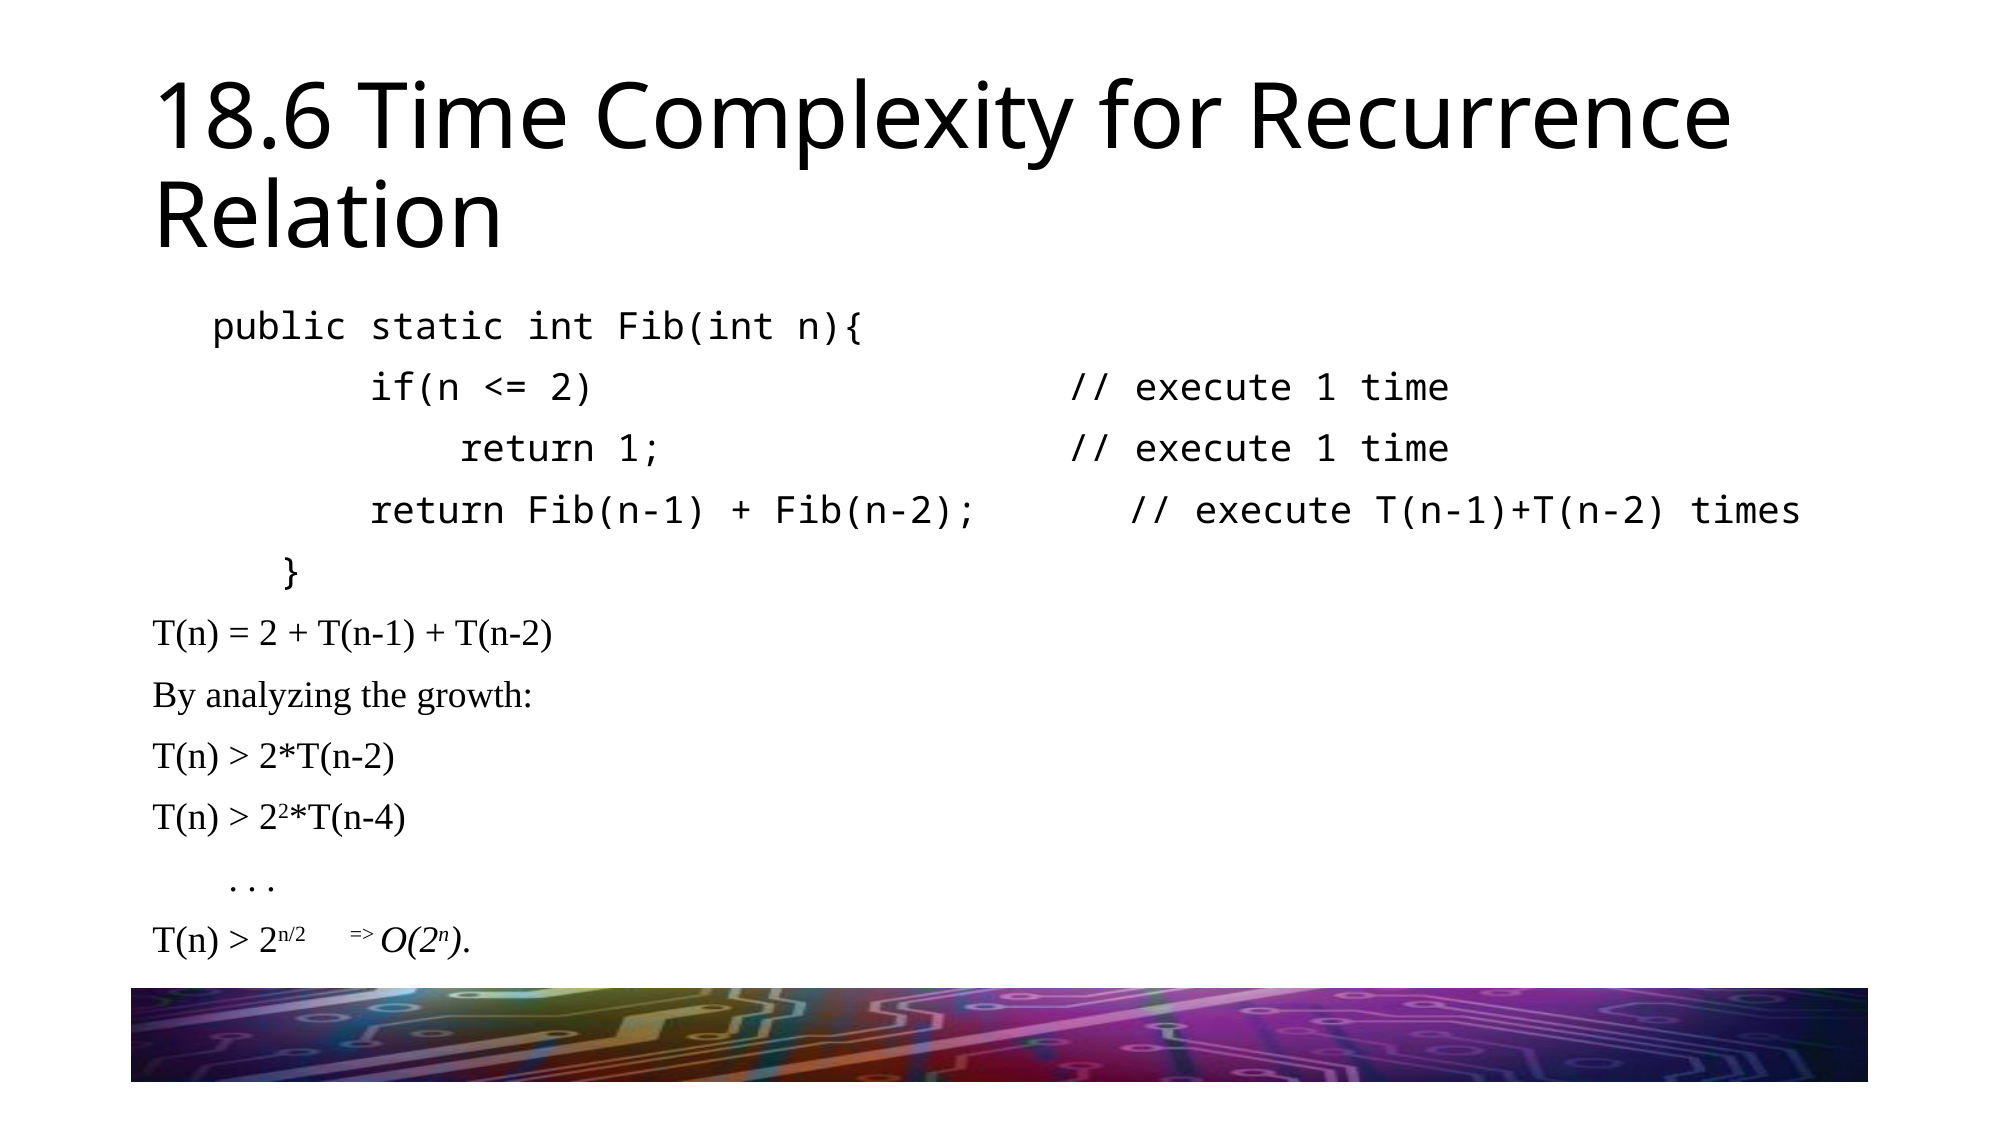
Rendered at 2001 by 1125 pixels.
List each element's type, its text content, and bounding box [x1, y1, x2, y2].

picture [131, 988, 1869, 1083]
list public static int Fib(int n){ if(n <= 2) // execute 1 time return 1; // execute 1 time return Fib(n-1) + Fib(n-2); // execute T(n-1)+T(n-2) times } T(n) = 2 + T(n-1) + T(n-2) By analyzing the growth: T(n) > 2*T(n-2) T(n) > 22*T(n-4) . . . T(n) > 2n/2 => O(2n). [137, 299, 1863, 988]
title 18.6 Time Complexity for Recurrence Relation [137, 59, 1863, 278]
